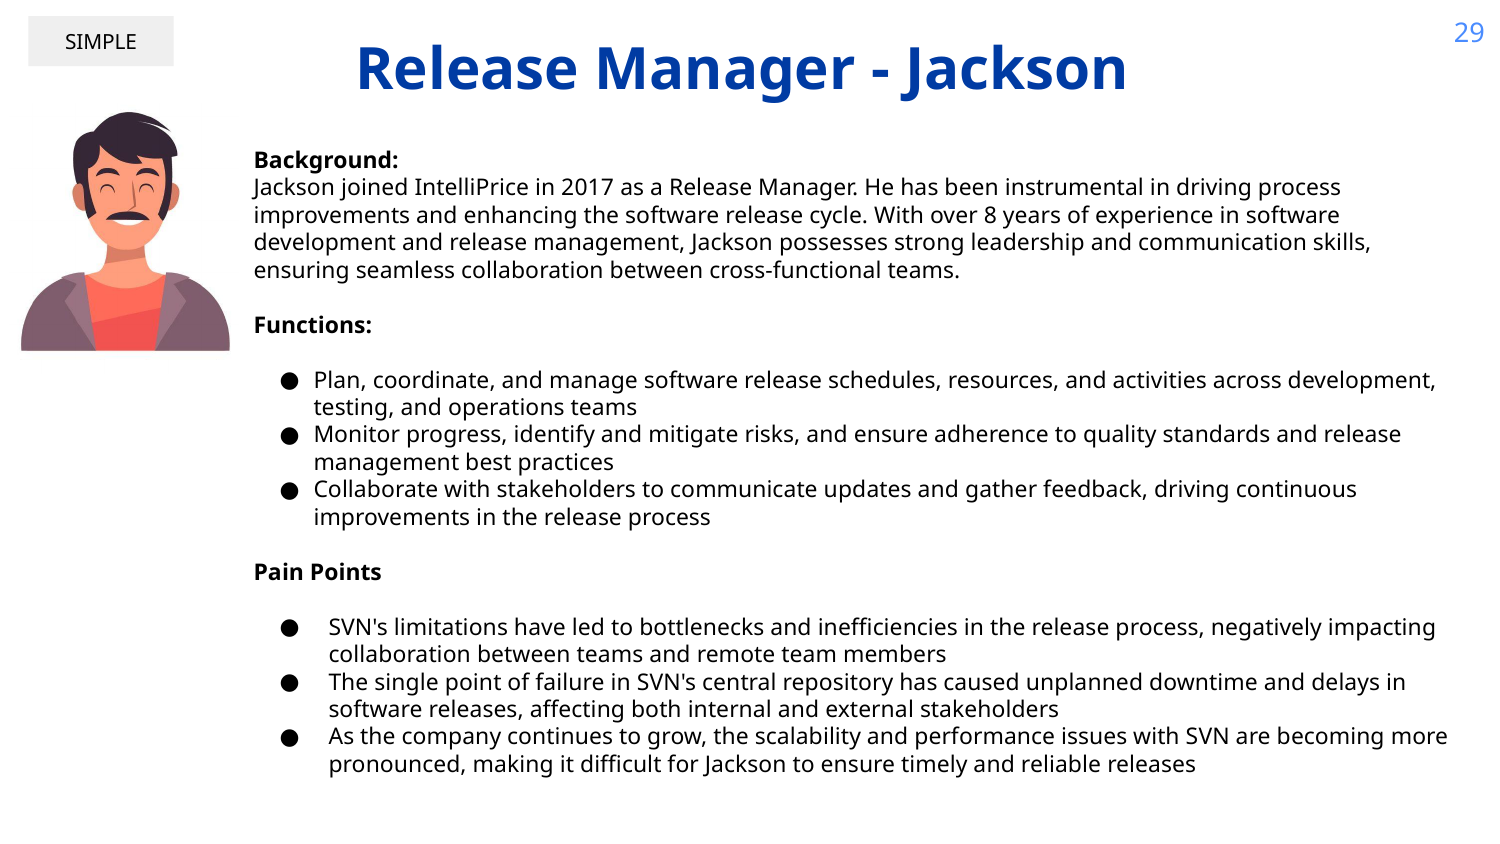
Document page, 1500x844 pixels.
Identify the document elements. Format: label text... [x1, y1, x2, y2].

picture [8, 103, 239, 374]
slide_number 29 [1410, 0, 1500, 65]
text_box SIMPLE [28, 16, 174, 67]
title Release Manager - Jackson [117, 16, 1383, 123]
subtitle Background: Jackson joined IntelliPrice in 2017 as a Release Manager. He has been instrumental in driving process improvements and enhancing the software release cycle. With over 8 years of experience in software development and release management, Jackson possesses strong leadership and communication skills, ensuring seamless collaboration between cross-functional teams. Functions: Plan, coordinate, and manage software release schedules, resources, and activities across development, testing, and operations teams Monitor progress, identify and mitigate risks, and ensure adherence to quality standards and release management best practices Collaborate with stakeholders to communicate updates and gather feedback, driving continuous improvements in the release process Pain Points SVN's limitations have led to bottlenecks and inefficiencies in the release process, negatively impacting collaboration between teams and remote team members The single point of failure in SVN's central repository has caused unplanned downtime and delays in software releases, affecting both internal and external stakeholders As the company continues to grow, the scalability and performance issues with SVN are becoming more pronounced, making it difficult for Jackson to ensure timely and reliable releases [238, 130, 1469, 827]
